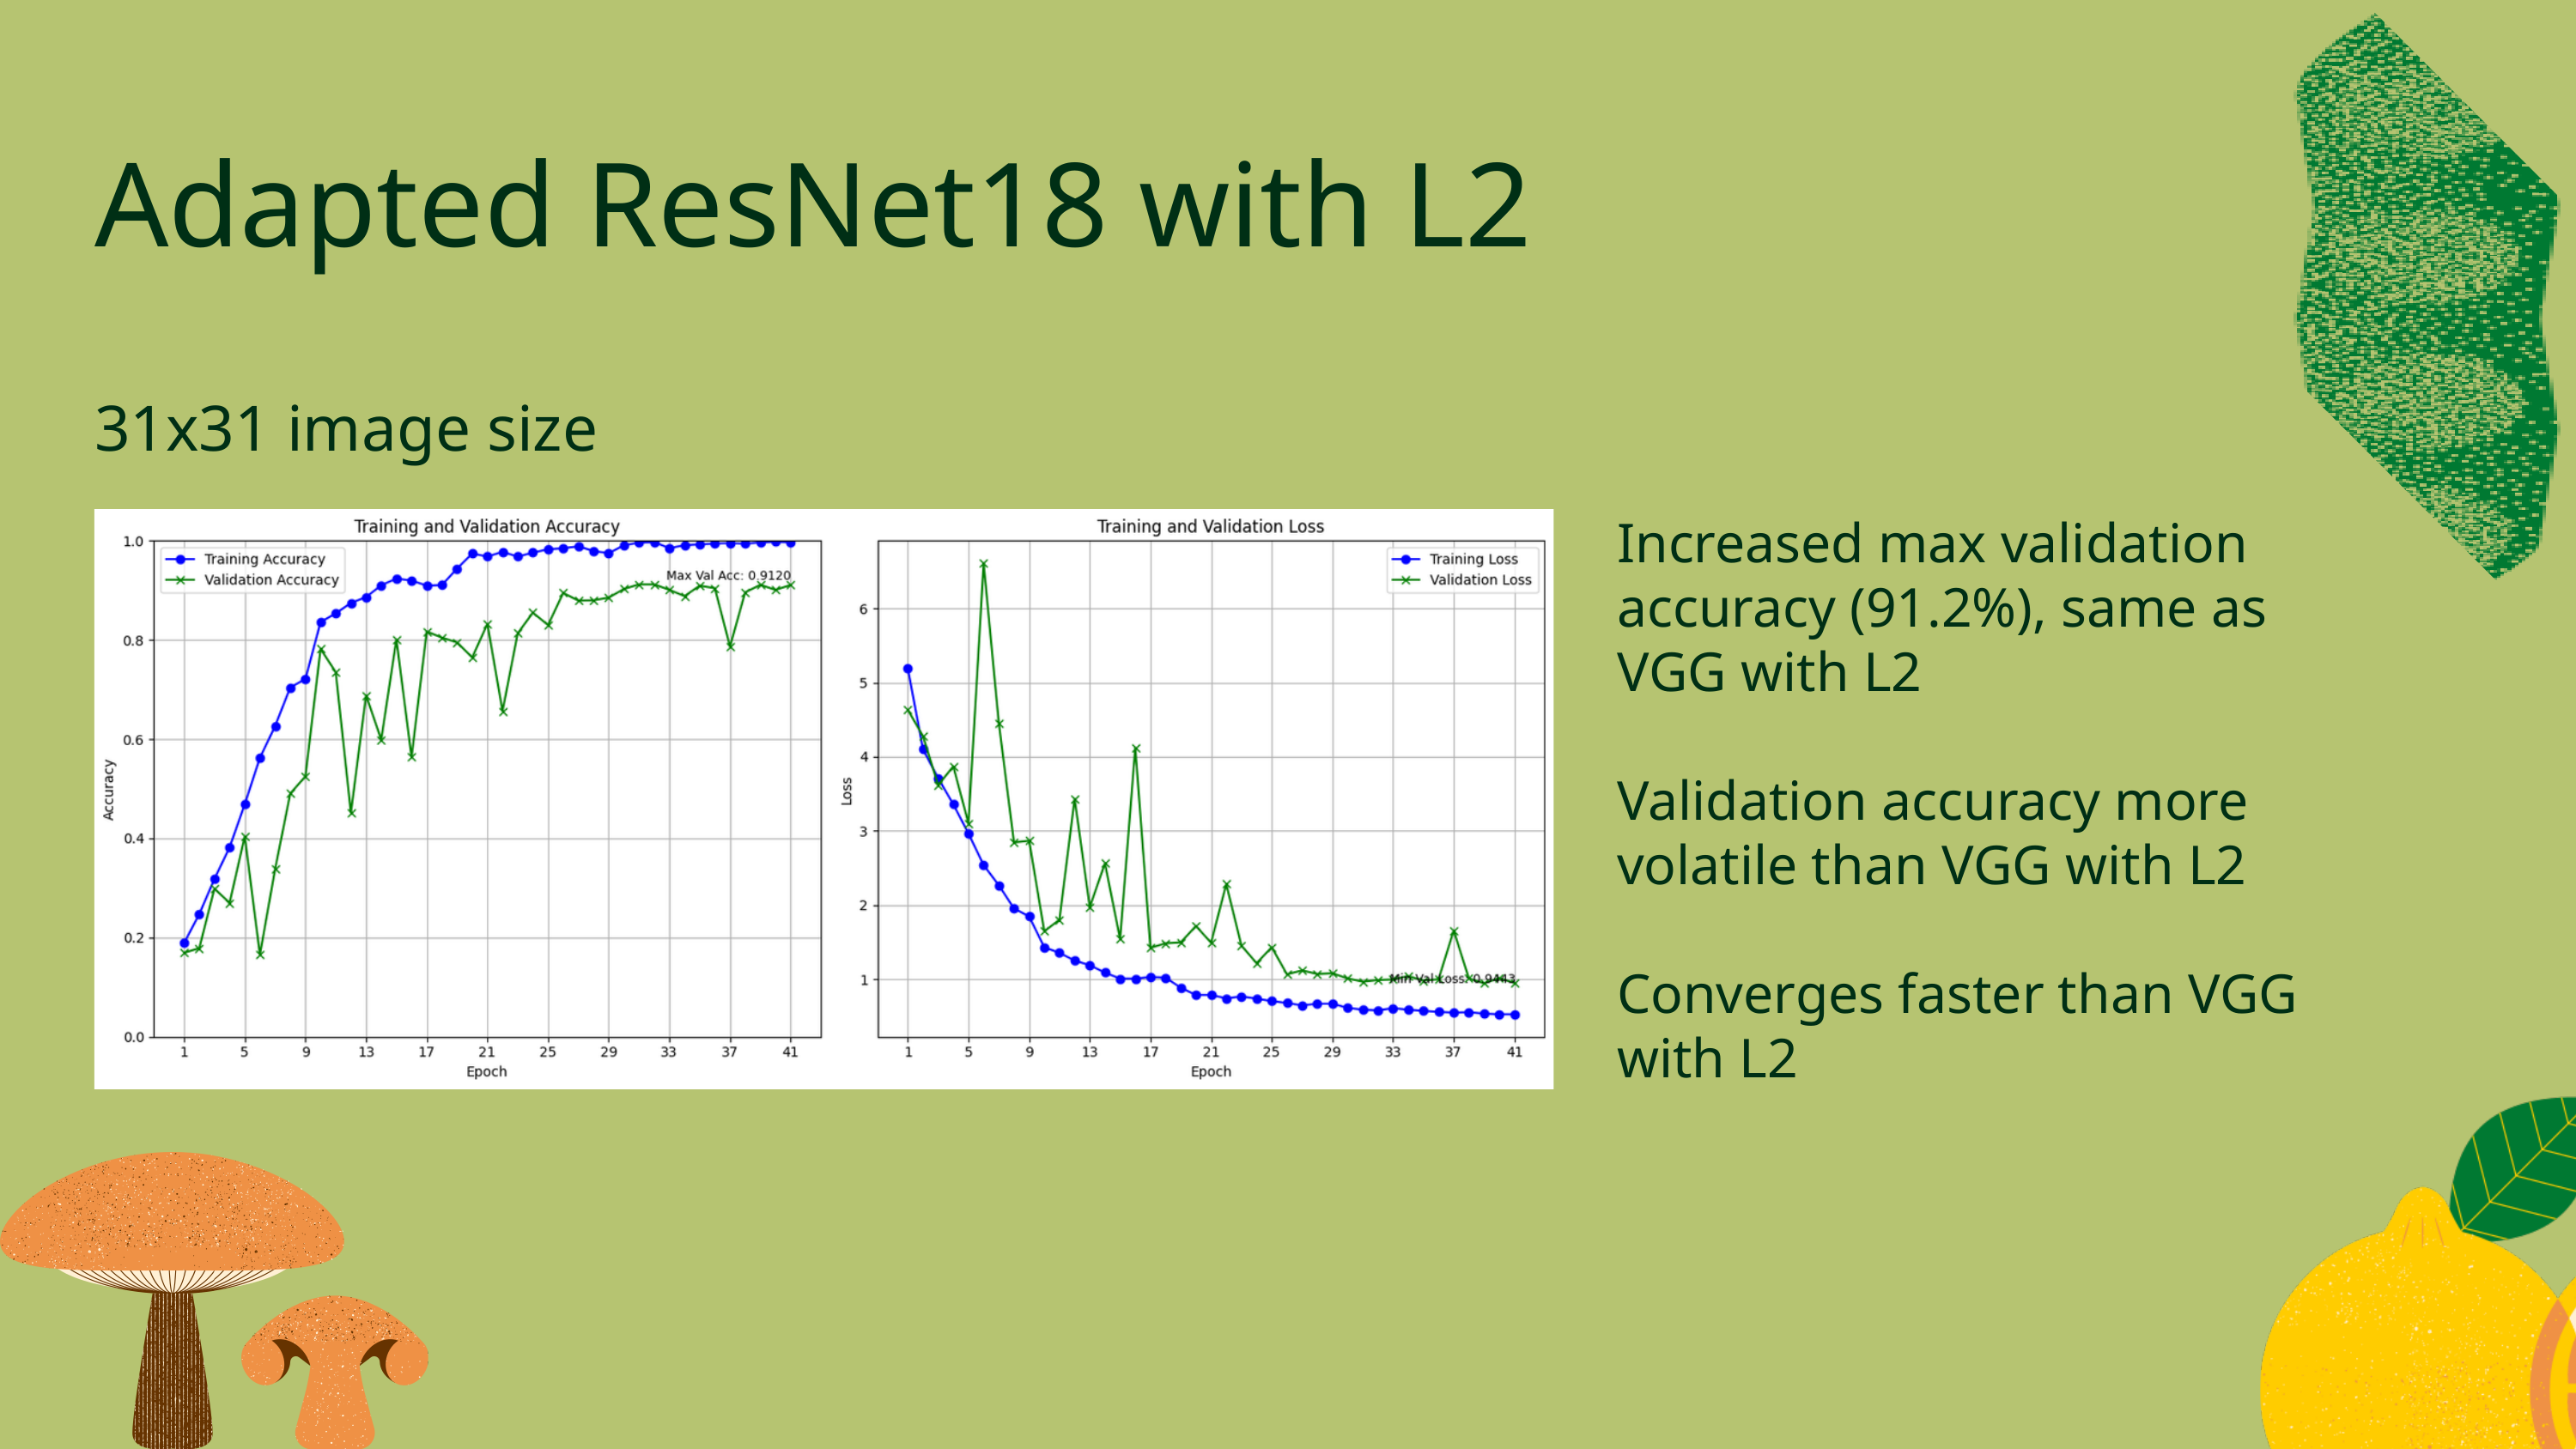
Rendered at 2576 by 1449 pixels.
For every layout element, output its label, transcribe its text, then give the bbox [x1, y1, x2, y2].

text_box Adapted ResNet18 with L2 [94, 130, 1996, 270]
text_box Increased max validation accuracy (91.2%), same as VGG with L2 Validation accuracy more volatile than VGG with L2 Converges faster than VGG with L2 [1617, 509, 2376, 1088]
text_box [94, 509, 1554, 1089]
text_box [0, 1152, 428, 1449]
text_box 31x31 image size [94, 382, 773, 464]
text_box [2260, 1088, 2576, 1449]
text_box [2069, 0, 2576, 653]
